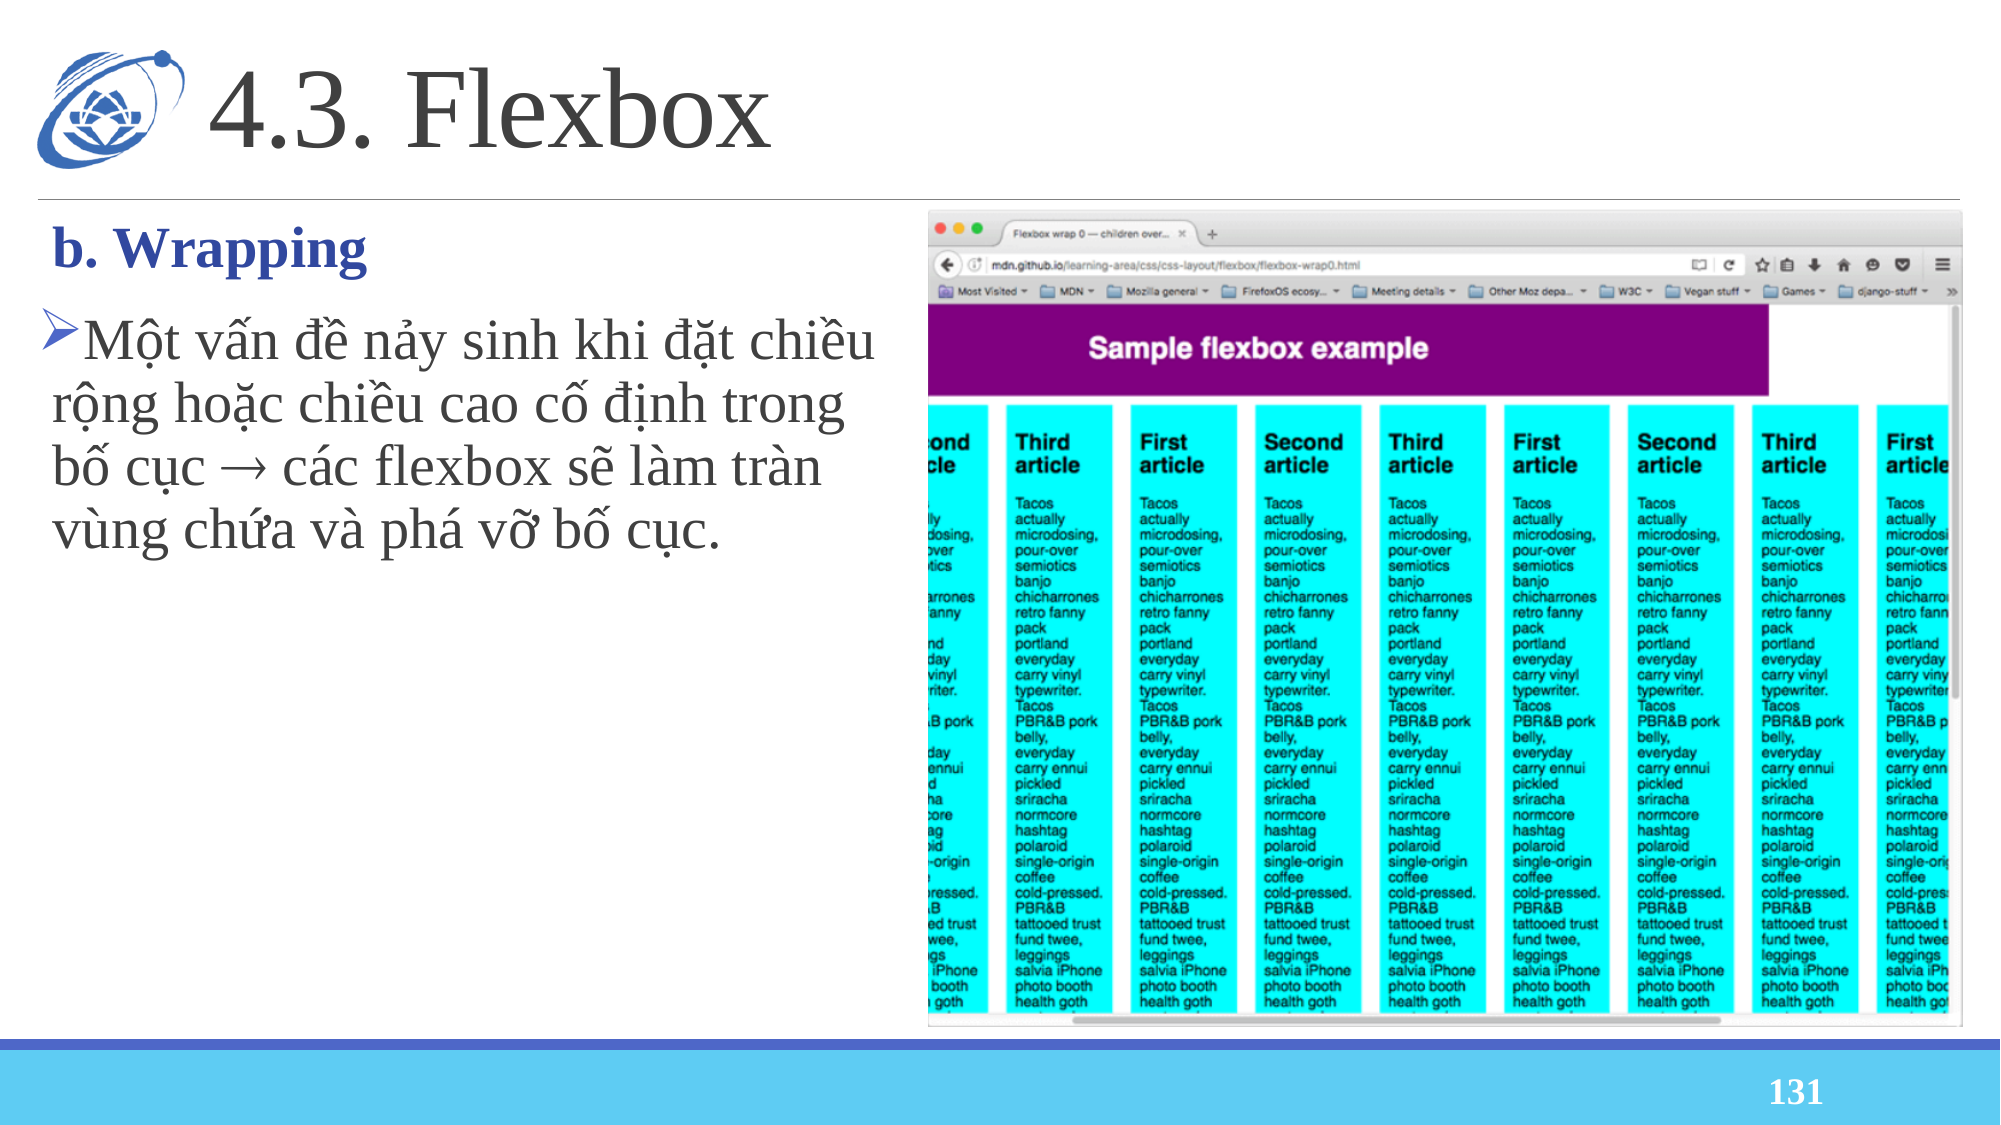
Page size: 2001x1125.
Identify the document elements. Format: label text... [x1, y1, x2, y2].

picture [927, 208, 1963, 1028]
title 4.3. Flexbox [193, 47, 1961, 192]
slide_number 131 [1624, 1059, 1840, 1120]
picture [37, 34, 185, 183]
list b. Wrapping Một vấn đề nảy sinh khi đặt chiều rộng hoặc chiều cao cố định trong bố cục  các flexbox sẽ làm tràn vùng chứa và phá vỡ bố cục. [37, 209, 877, 1011]
